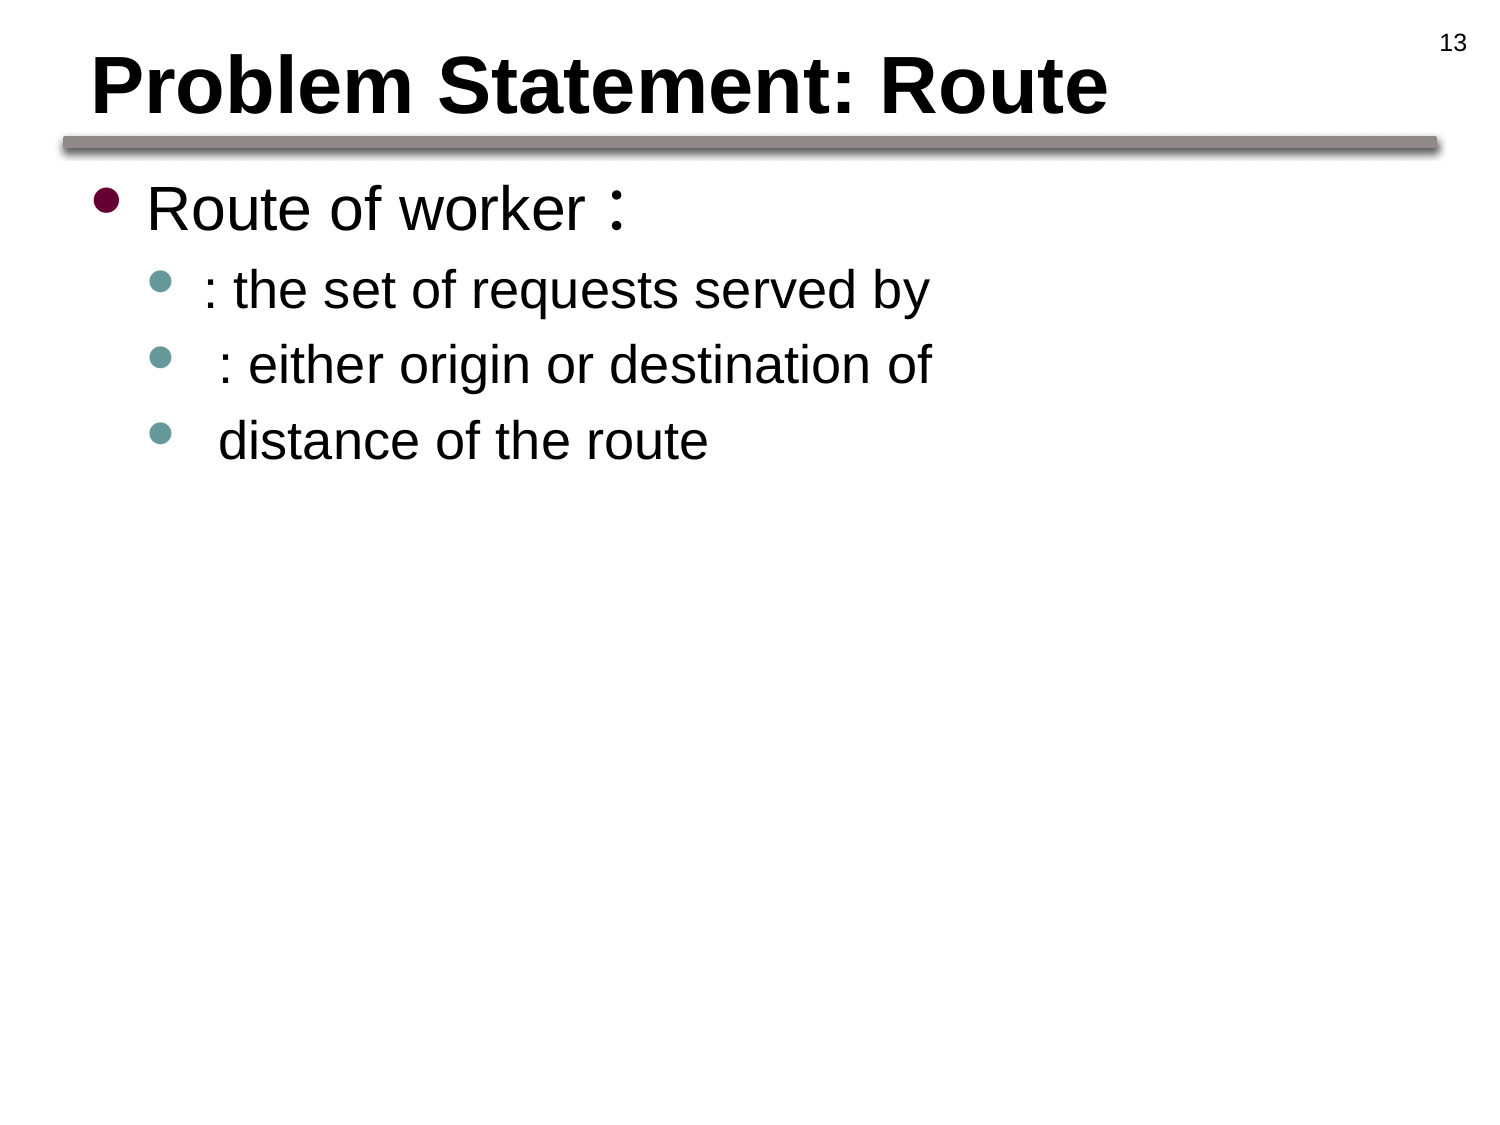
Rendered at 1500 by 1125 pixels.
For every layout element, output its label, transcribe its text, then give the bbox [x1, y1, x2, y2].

title Problem Statement: Route [75, 20, 1425, 138]
slide_number 13 [1131, 18, 1483, 62]
